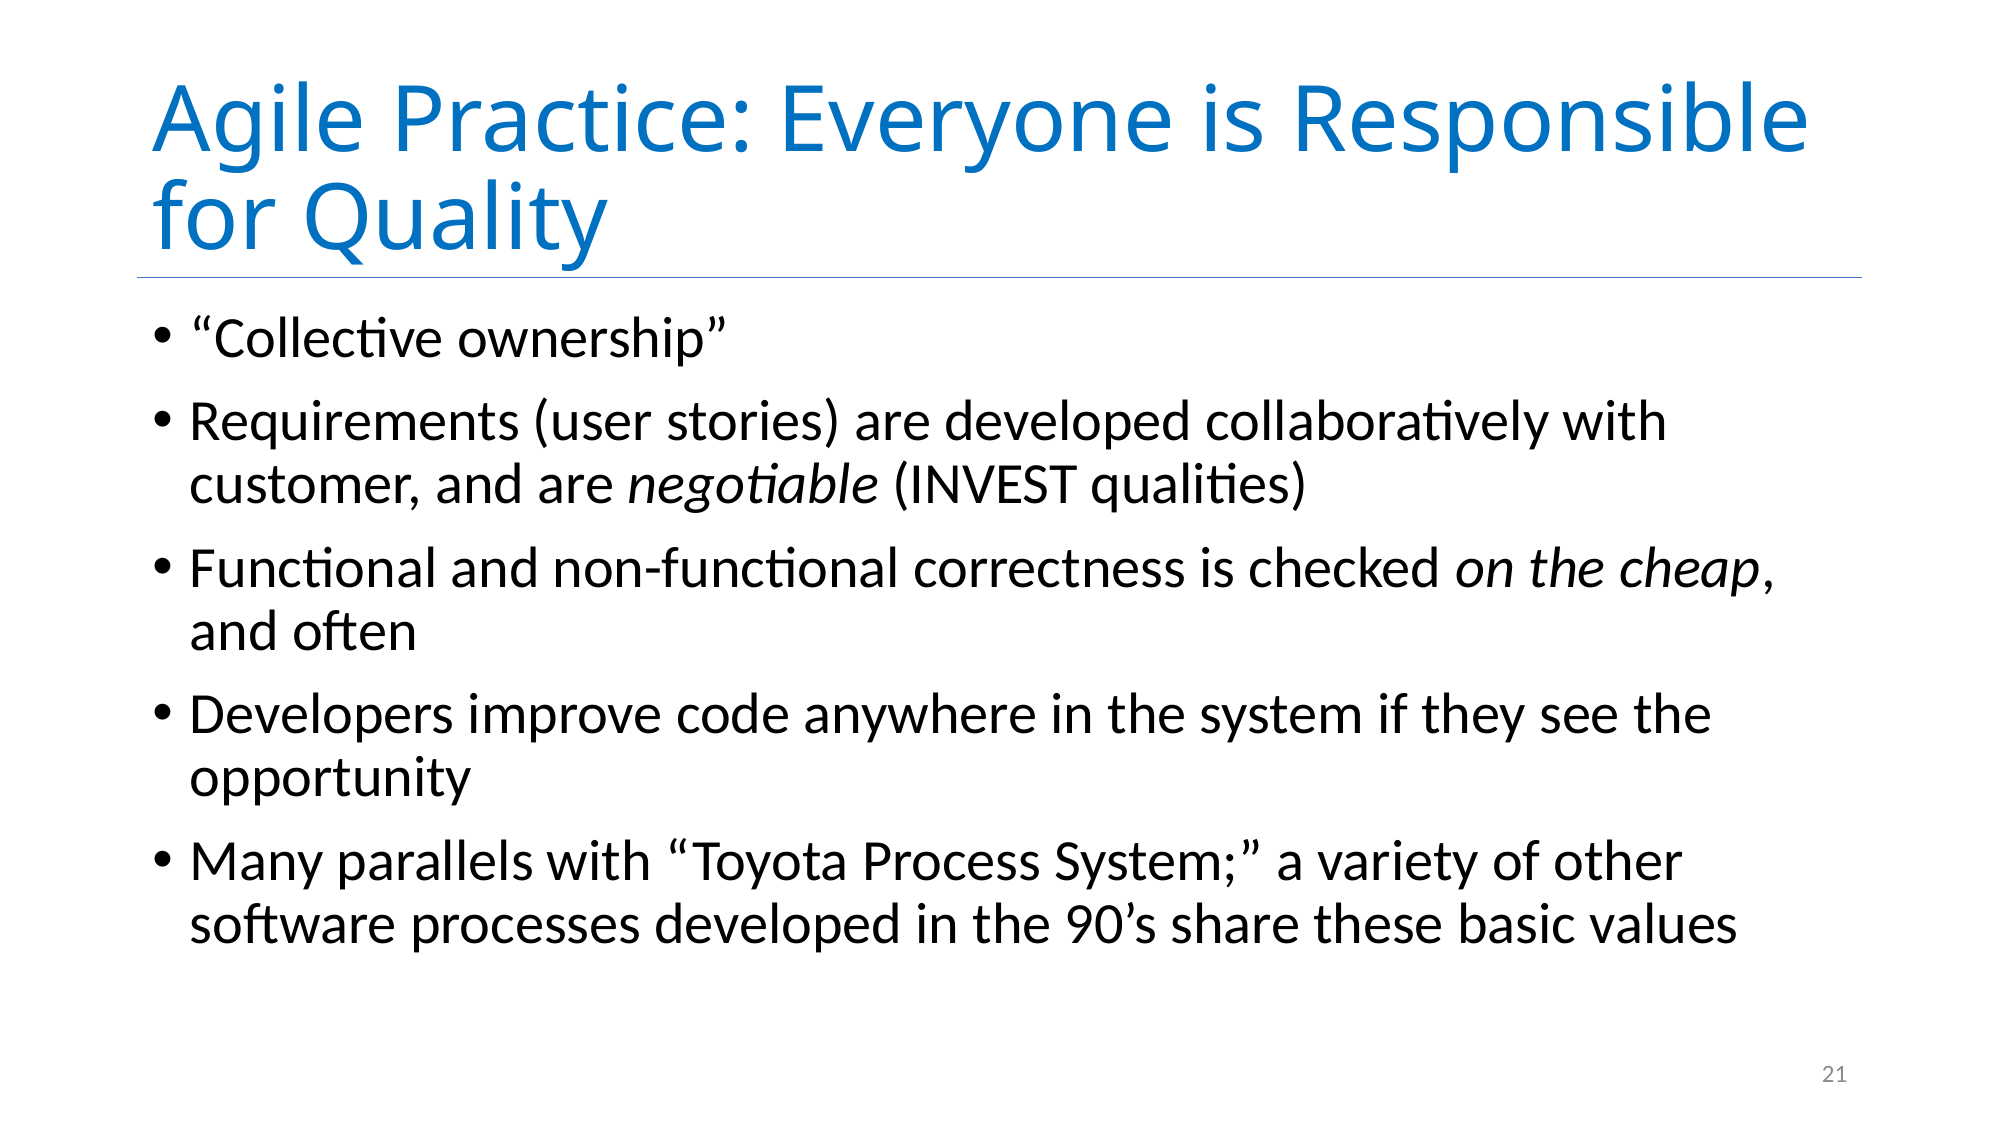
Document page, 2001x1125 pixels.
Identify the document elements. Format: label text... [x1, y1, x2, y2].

slide_number 21 [1412, 1042, 1863, 1103]
title Agile Practice: Everyone is Responsible for Quality [137, 59, 1863, 278]
list “Collective ownership” Requirements (user stories) are developed collaboratively with customer, and are negotiable (INVEST qualities) Functional and non-functional correctness is checked on the cheap, and often Developers improve code anywhere in the system if they see the opportunity Many parallels with “Toyota Process System;” a variety of other software processes developed in the 90’s share these basic values [137, 299, 1863, 1014]
